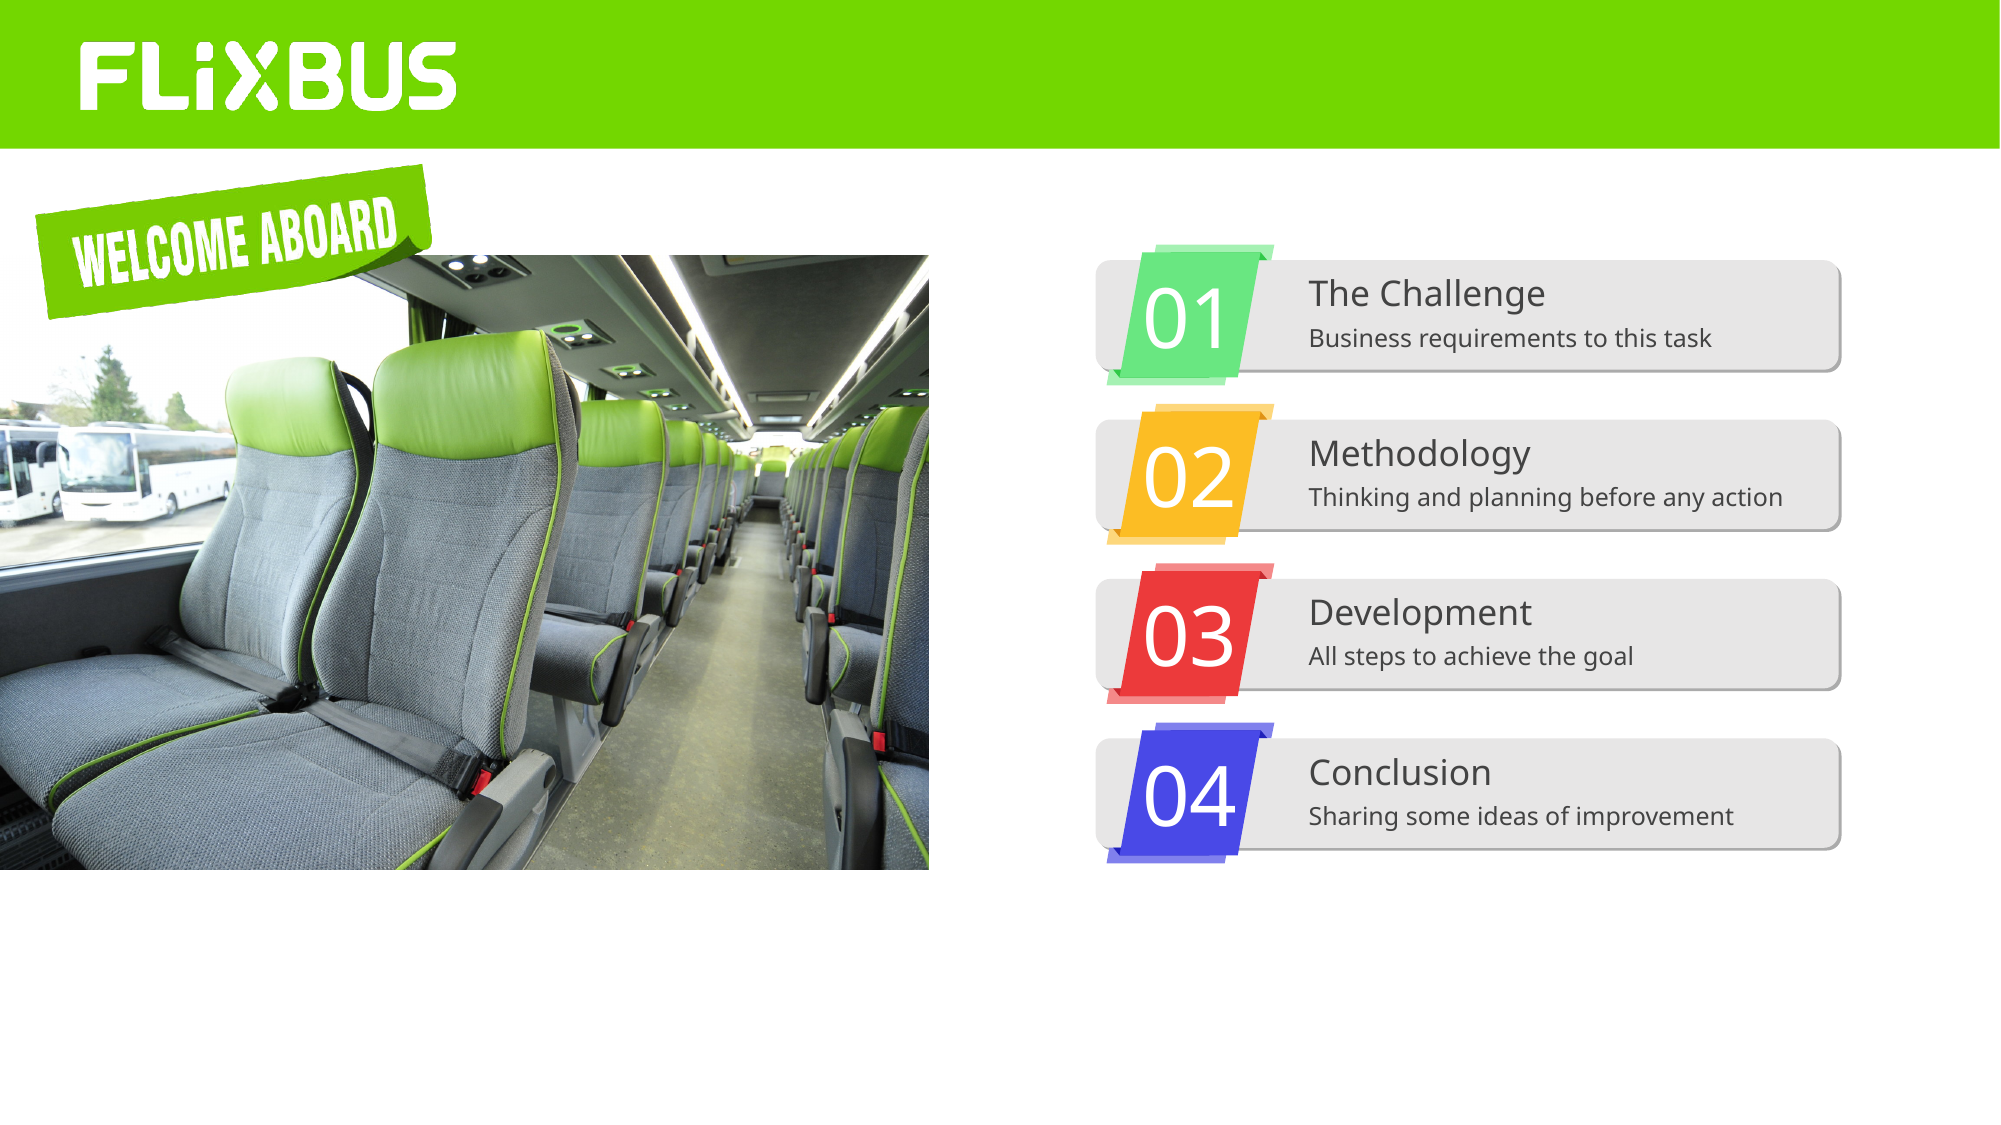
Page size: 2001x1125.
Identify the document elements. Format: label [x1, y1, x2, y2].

text_box [1095, 722, 1842, 864]
text_box [1095, 403, 1842, 545]
picture [0, 134, 929, 870]
text_box [0, 0, 2000, 150]
text_box [1095, 244, 1842, 386]
picture [76, 37, 460, 114]
text_box [1095, 563, 1842, 704]
